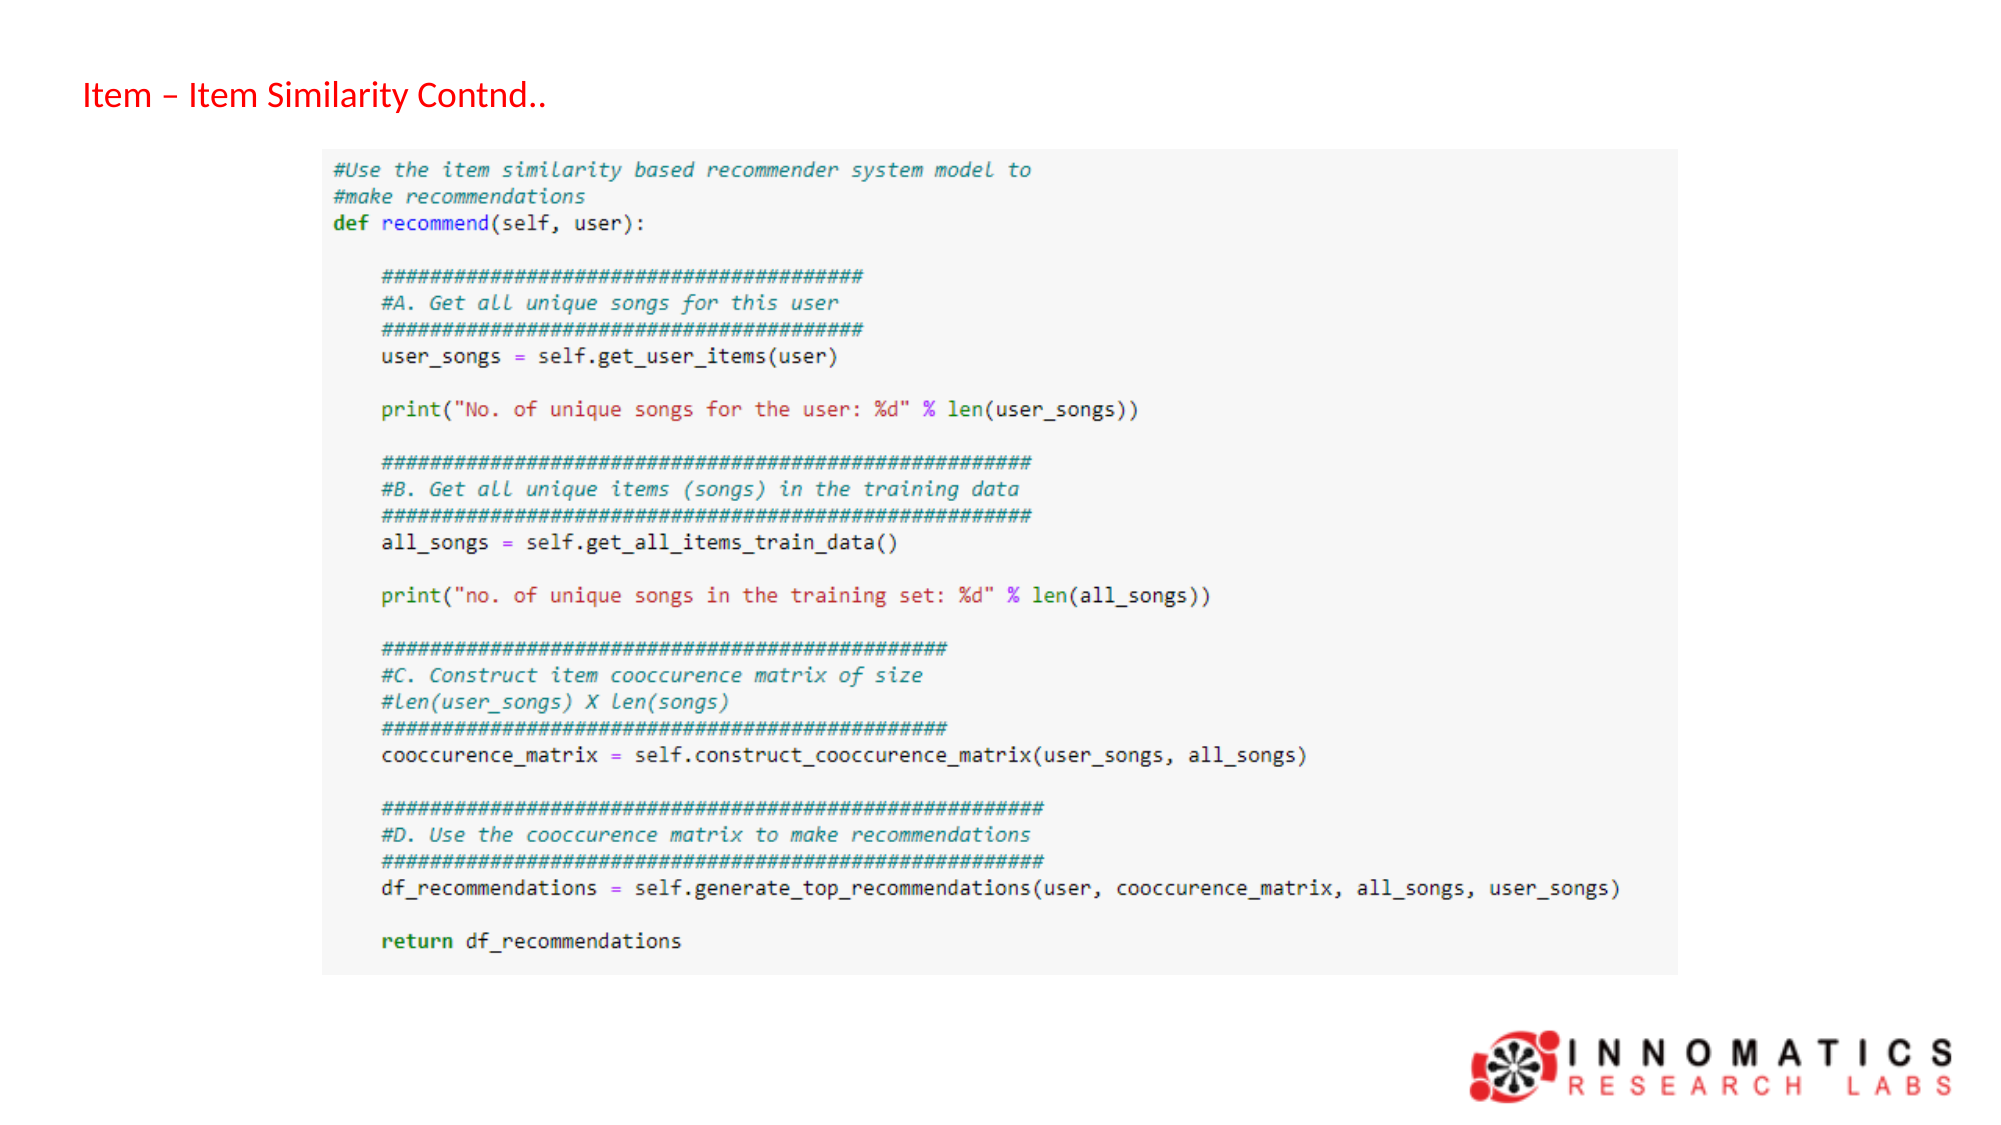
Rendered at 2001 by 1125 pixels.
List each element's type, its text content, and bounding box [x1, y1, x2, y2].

picture [1445, 1014, 1975, 1125]
picture [322, 149, 1678, 976]
text_box Item – Item Similarity Contnd.. [67, 62, 568, 122]
